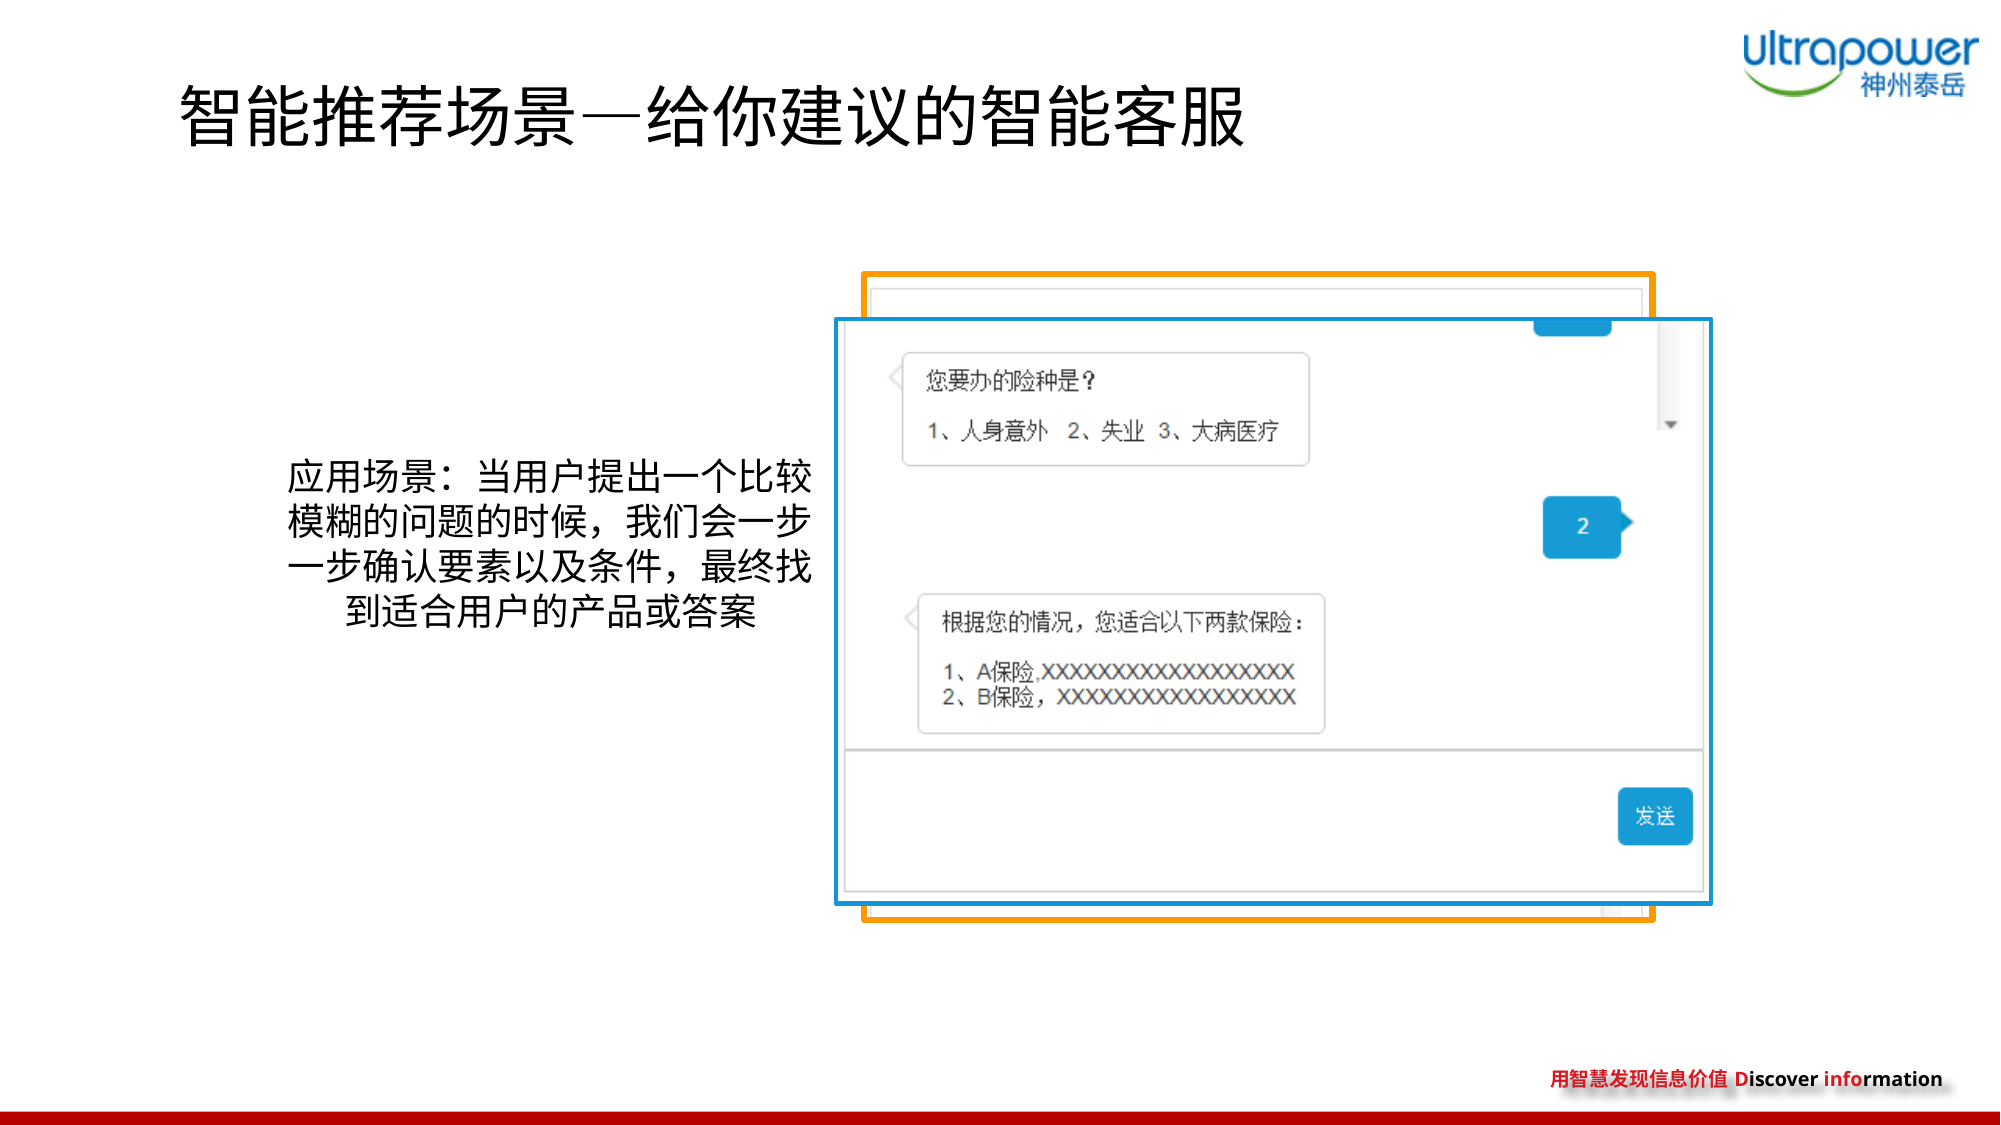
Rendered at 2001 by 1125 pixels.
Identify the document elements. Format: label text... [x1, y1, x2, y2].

text_box 应用场景：当用户提出一个比较模糊的问题的时候，我们会一步一步确认要素以及条件，最终找到适合用户的产品或答案 [278, 444, 822, 642]
text_box 智能推荐场景—给你建议的智能客服 [114, 66, 1311, 164]
picture [1744, 30, 1979, 97]
picture [837, 276, 1710, 918]
